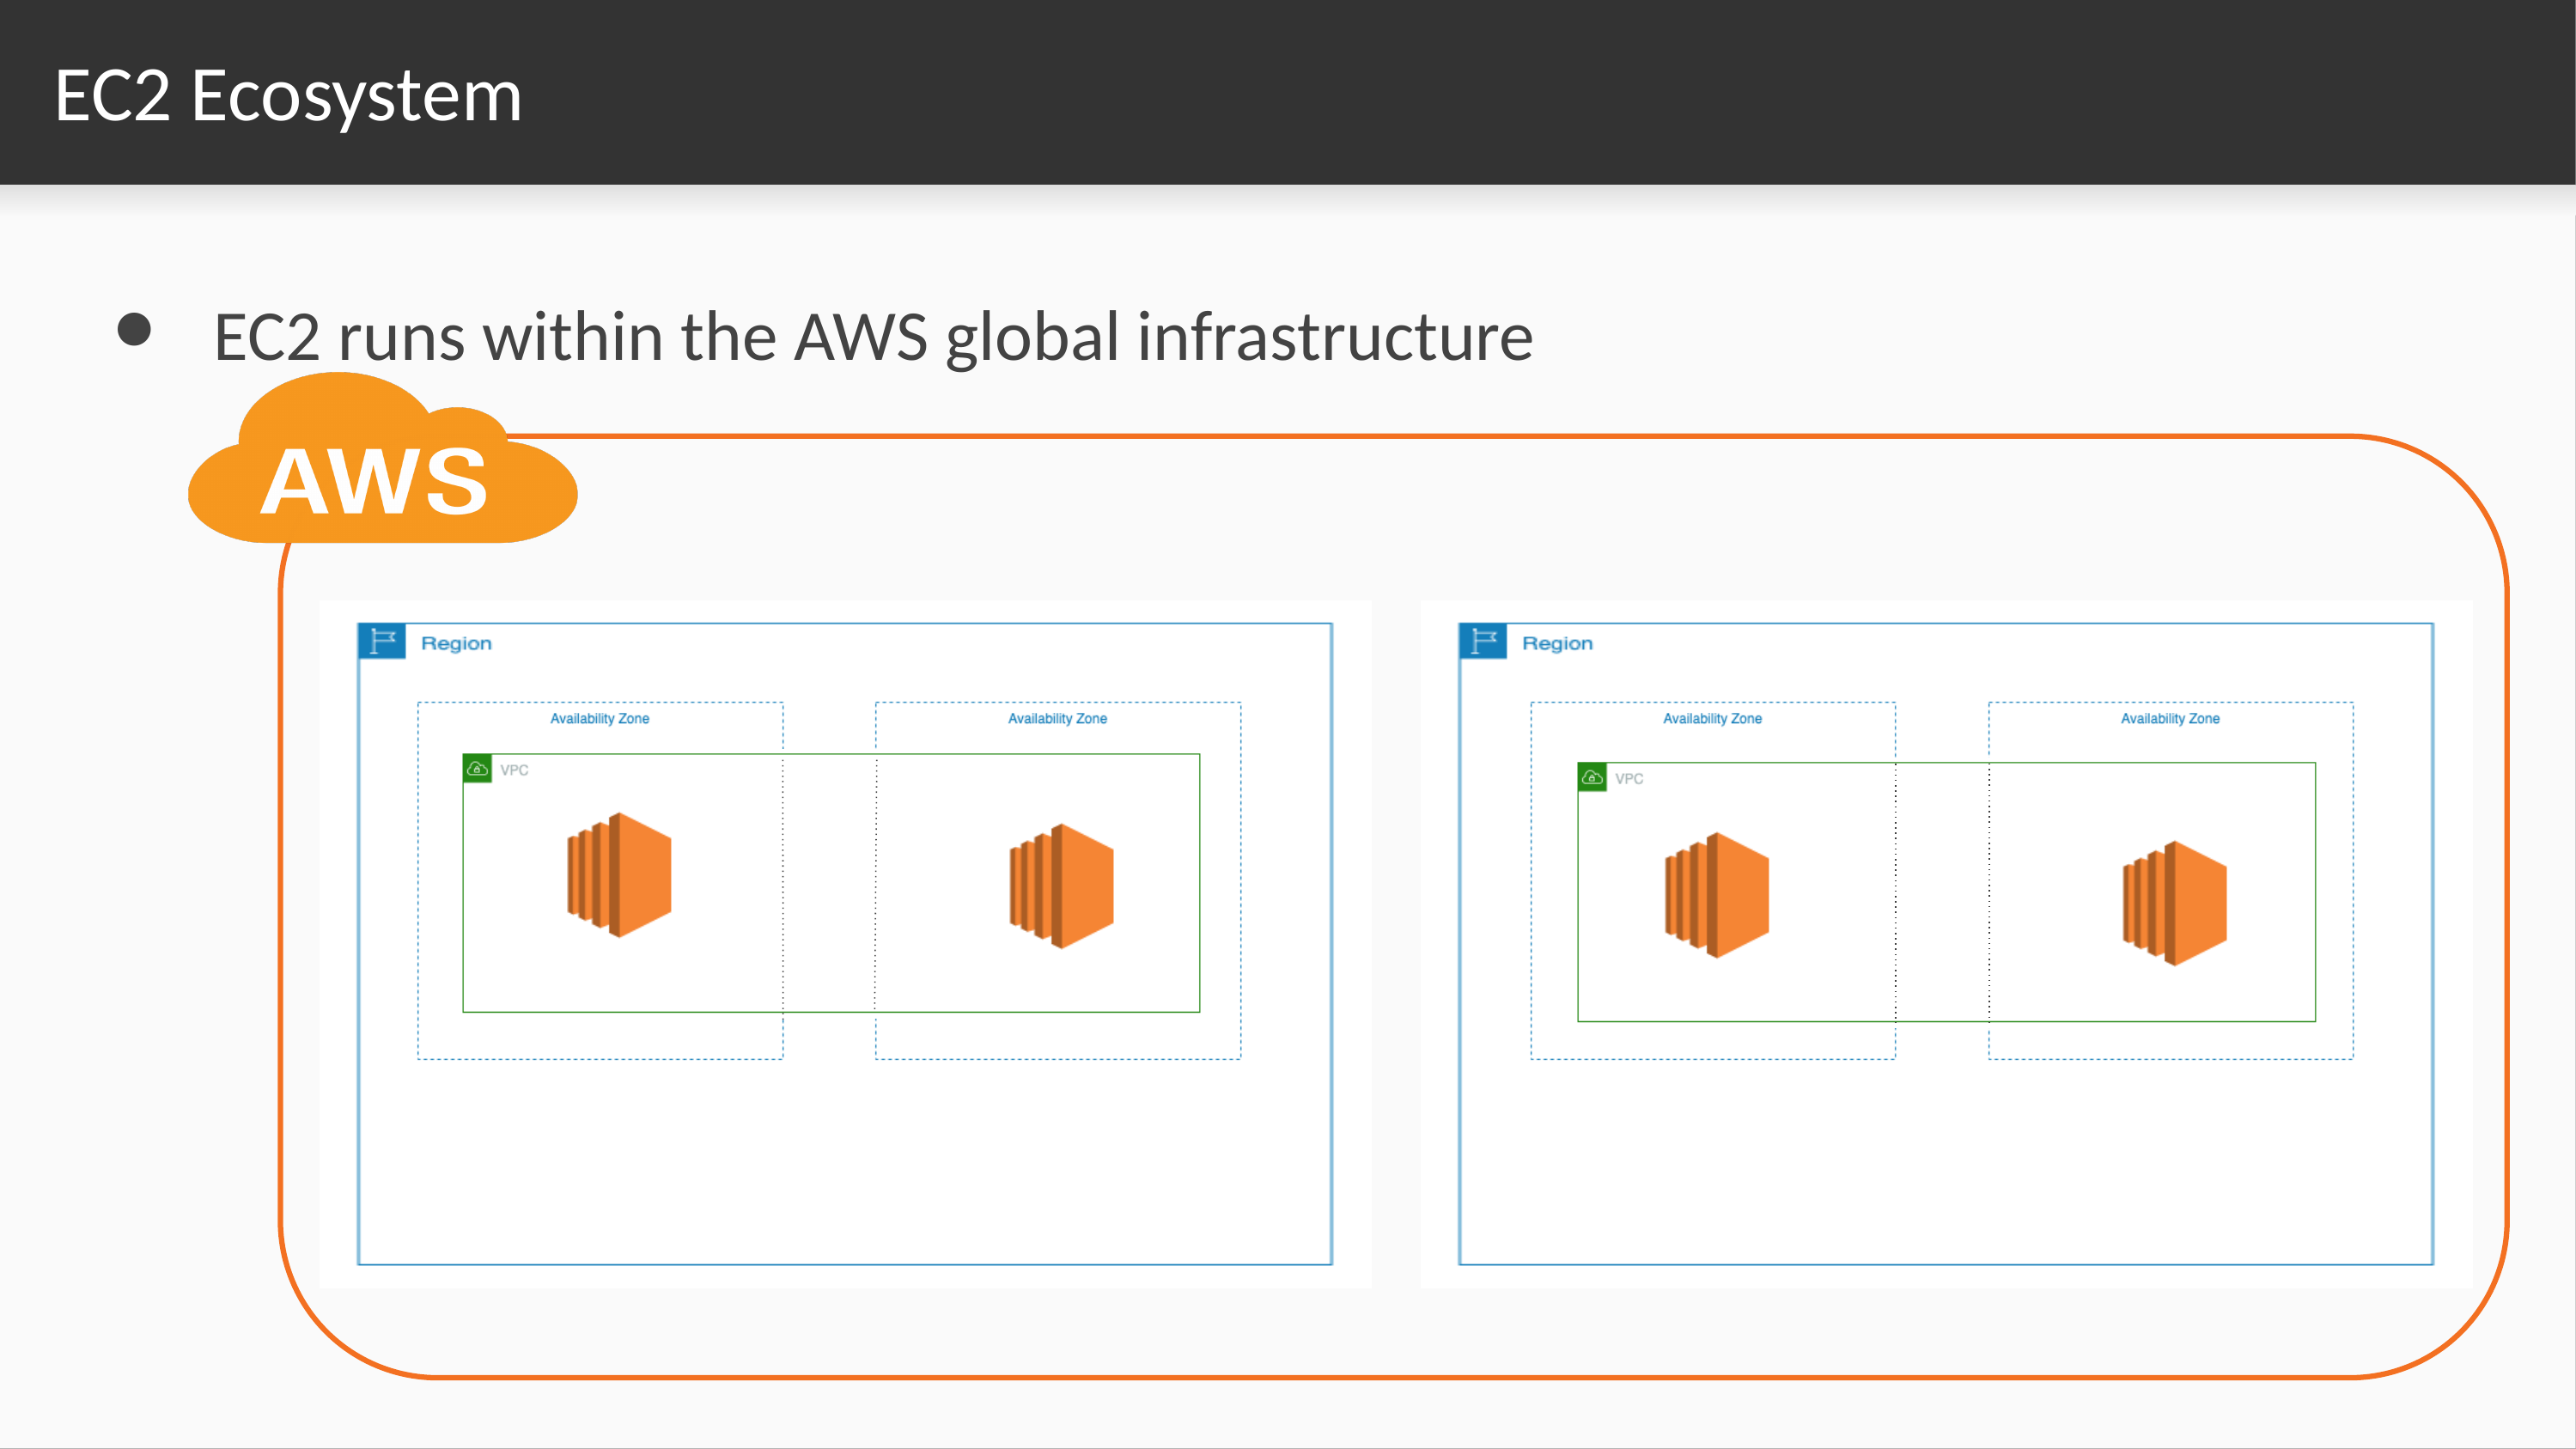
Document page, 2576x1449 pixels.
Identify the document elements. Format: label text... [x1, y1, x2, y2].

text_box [27, 209, 2508, 1379]
picture [320, 600, 1372, 1288]
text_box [454, 748, 1209, 1021]
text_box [1568, 758, 2324, 1028]
title EC2 Ecosystem [27, 4, 2514, 174]
picture [1420, 600, 2473, 1288]
